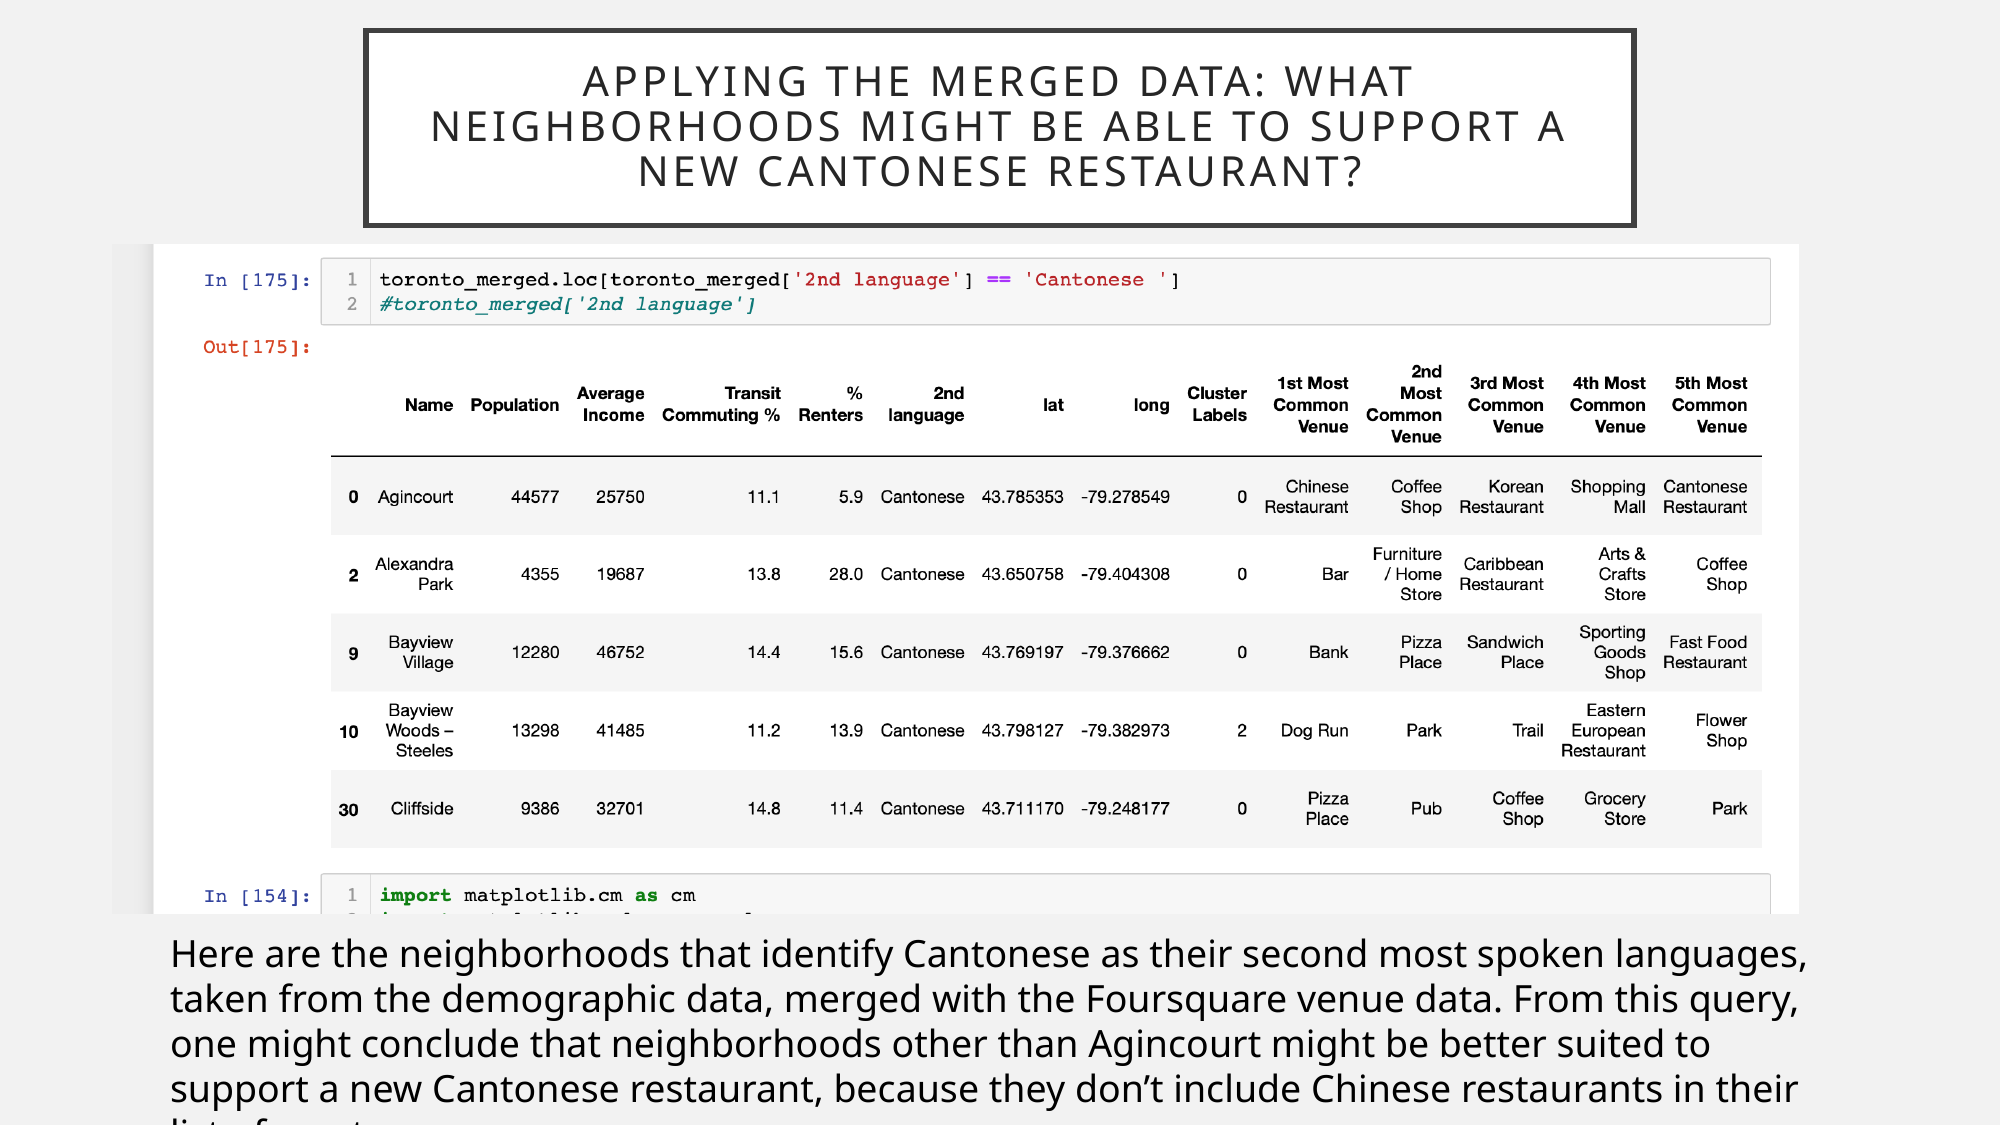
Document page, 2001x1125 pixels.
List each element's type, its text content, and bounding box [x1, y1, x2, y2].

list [111, 244, 1799, 914]
text_box Here are the neighborhoods that identify Cantonese as their second most spoken languages, taken from the demographic data, merged with the Foursquare venue data. From this query, one might conclude that neighborhoods other than Agincourt might be better suited to support a new Cantonese restaurant, because they don’t include Chinese restaurants in their list of most common venues. [155, 923, 1845, 1125]
title Applying the merged data: what neighborhoods might be able to support a new Cantonese restaurant? [363, 28, 1637, 228]
